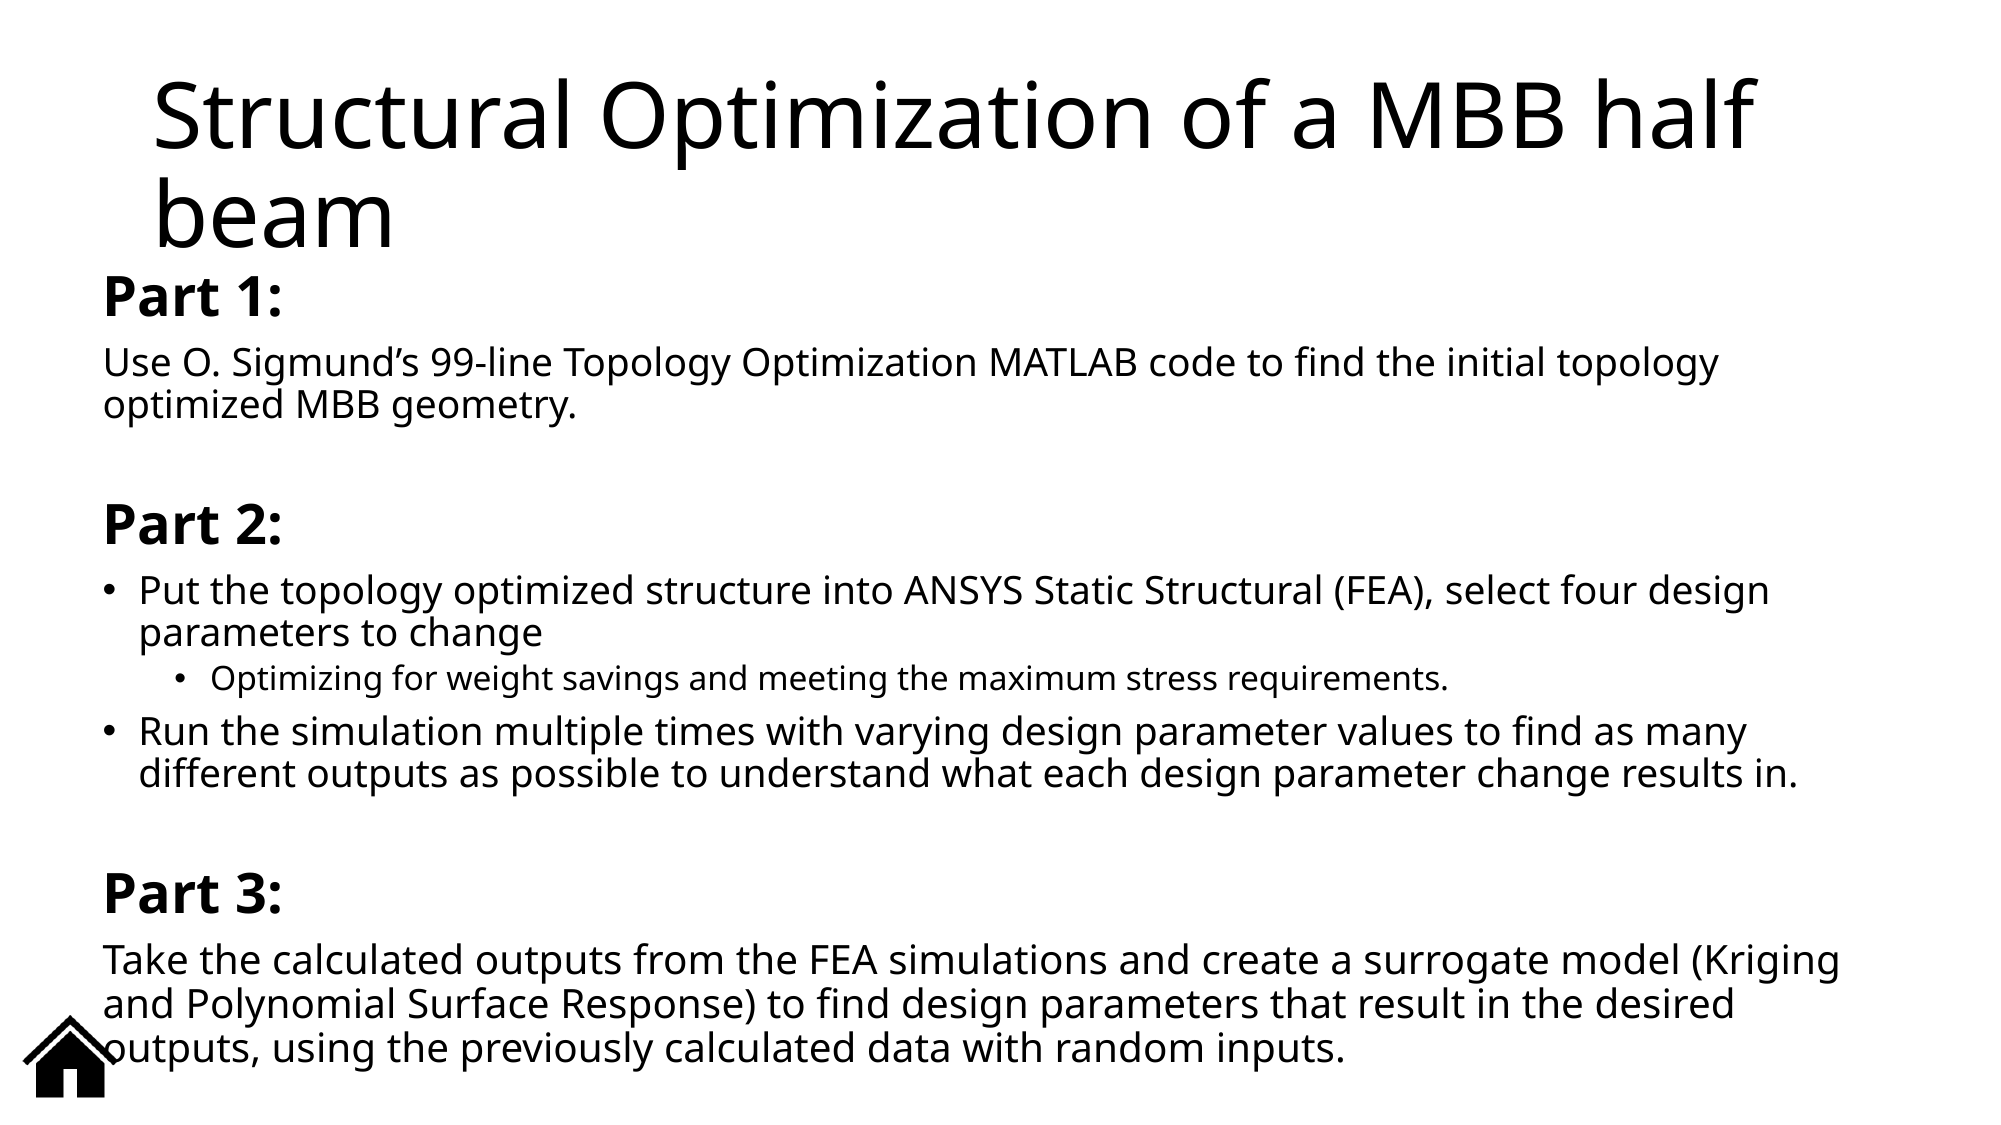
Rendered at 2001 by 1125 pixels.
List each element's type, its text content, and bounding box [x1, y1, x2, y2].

picture [15, 1001, 125, 1111]
list Part 1: Use O. Sigmund’s 99-line Topology Optimization MATLAB code to find the initial topology optimized MBB geometry. Part 2: Put the topology optimized structure into ANSYS Static Structural (FEA), select four design parameters to change Optimizing for weight savings and meeting the maximum stress requirements. Run the simulation multiple times with varying design parameter values to find as many different outputs as possible to understand what each design parameter change results in. Part 3: Take the calculated outputs from the FEA simulations and create a surrogate model (Kriging and Polynomial Surface Response) to find design parameters that result in the desired outputs, using the previously calculated data with random inputs. [87, 260, 1913, 1086]
title Structural Optimization of a MBB half beam [137, 59, 1863, 260]
